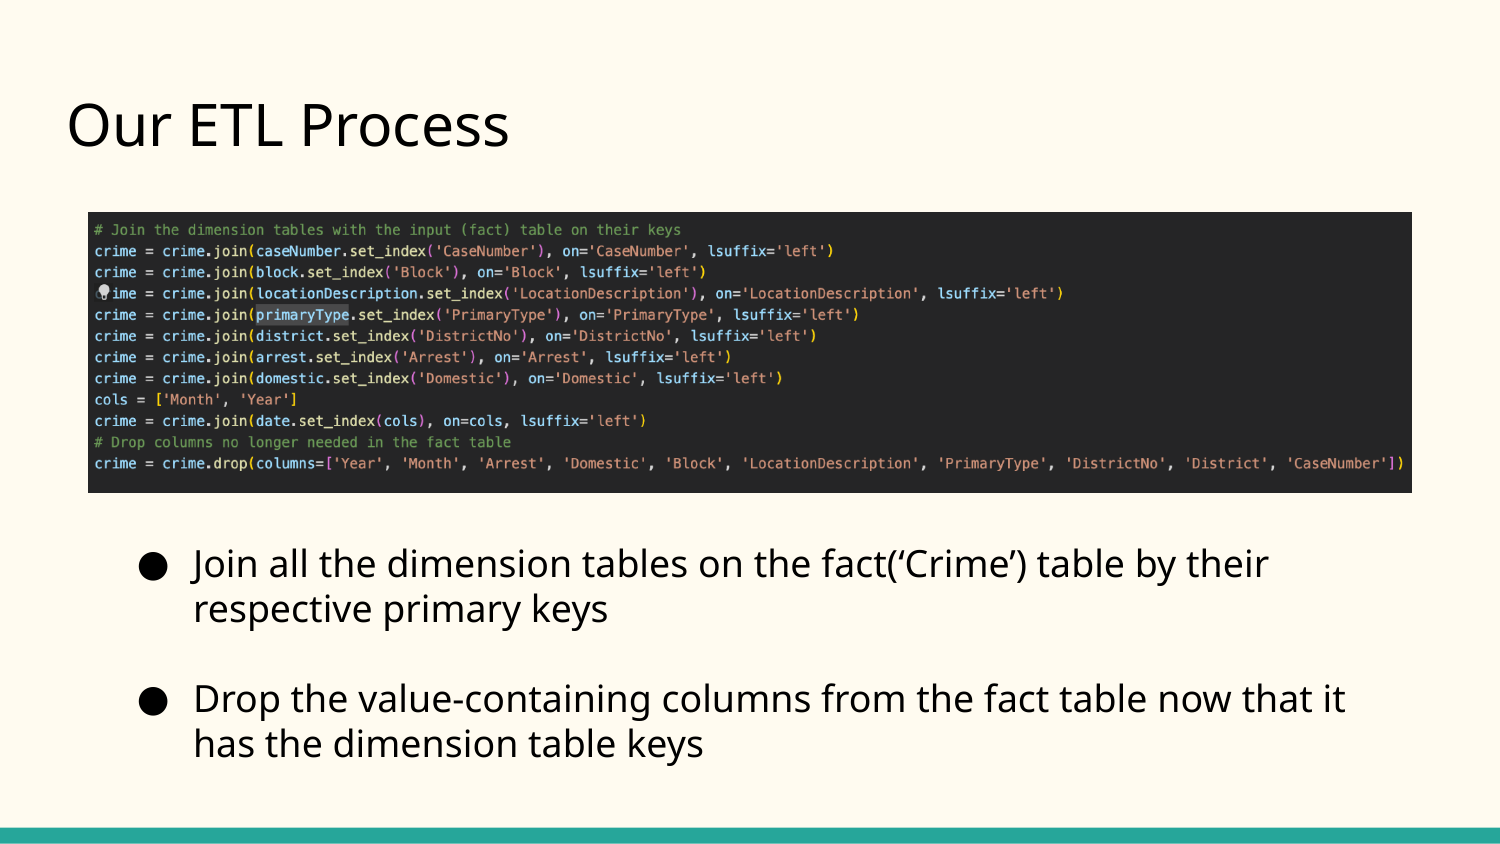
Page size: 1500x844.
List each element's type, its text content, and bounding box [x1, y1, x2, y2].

text_box Join all the dimension tables on the fact(‘Crime’) table by their respective primary keys Drop the value-containing columns from the fact table now that it has the dimension table keys [103, 524, 1418, 780]
title Our ETL Process [51, 72, 1449, 174]
picture [88, 212, 1412, 494]
